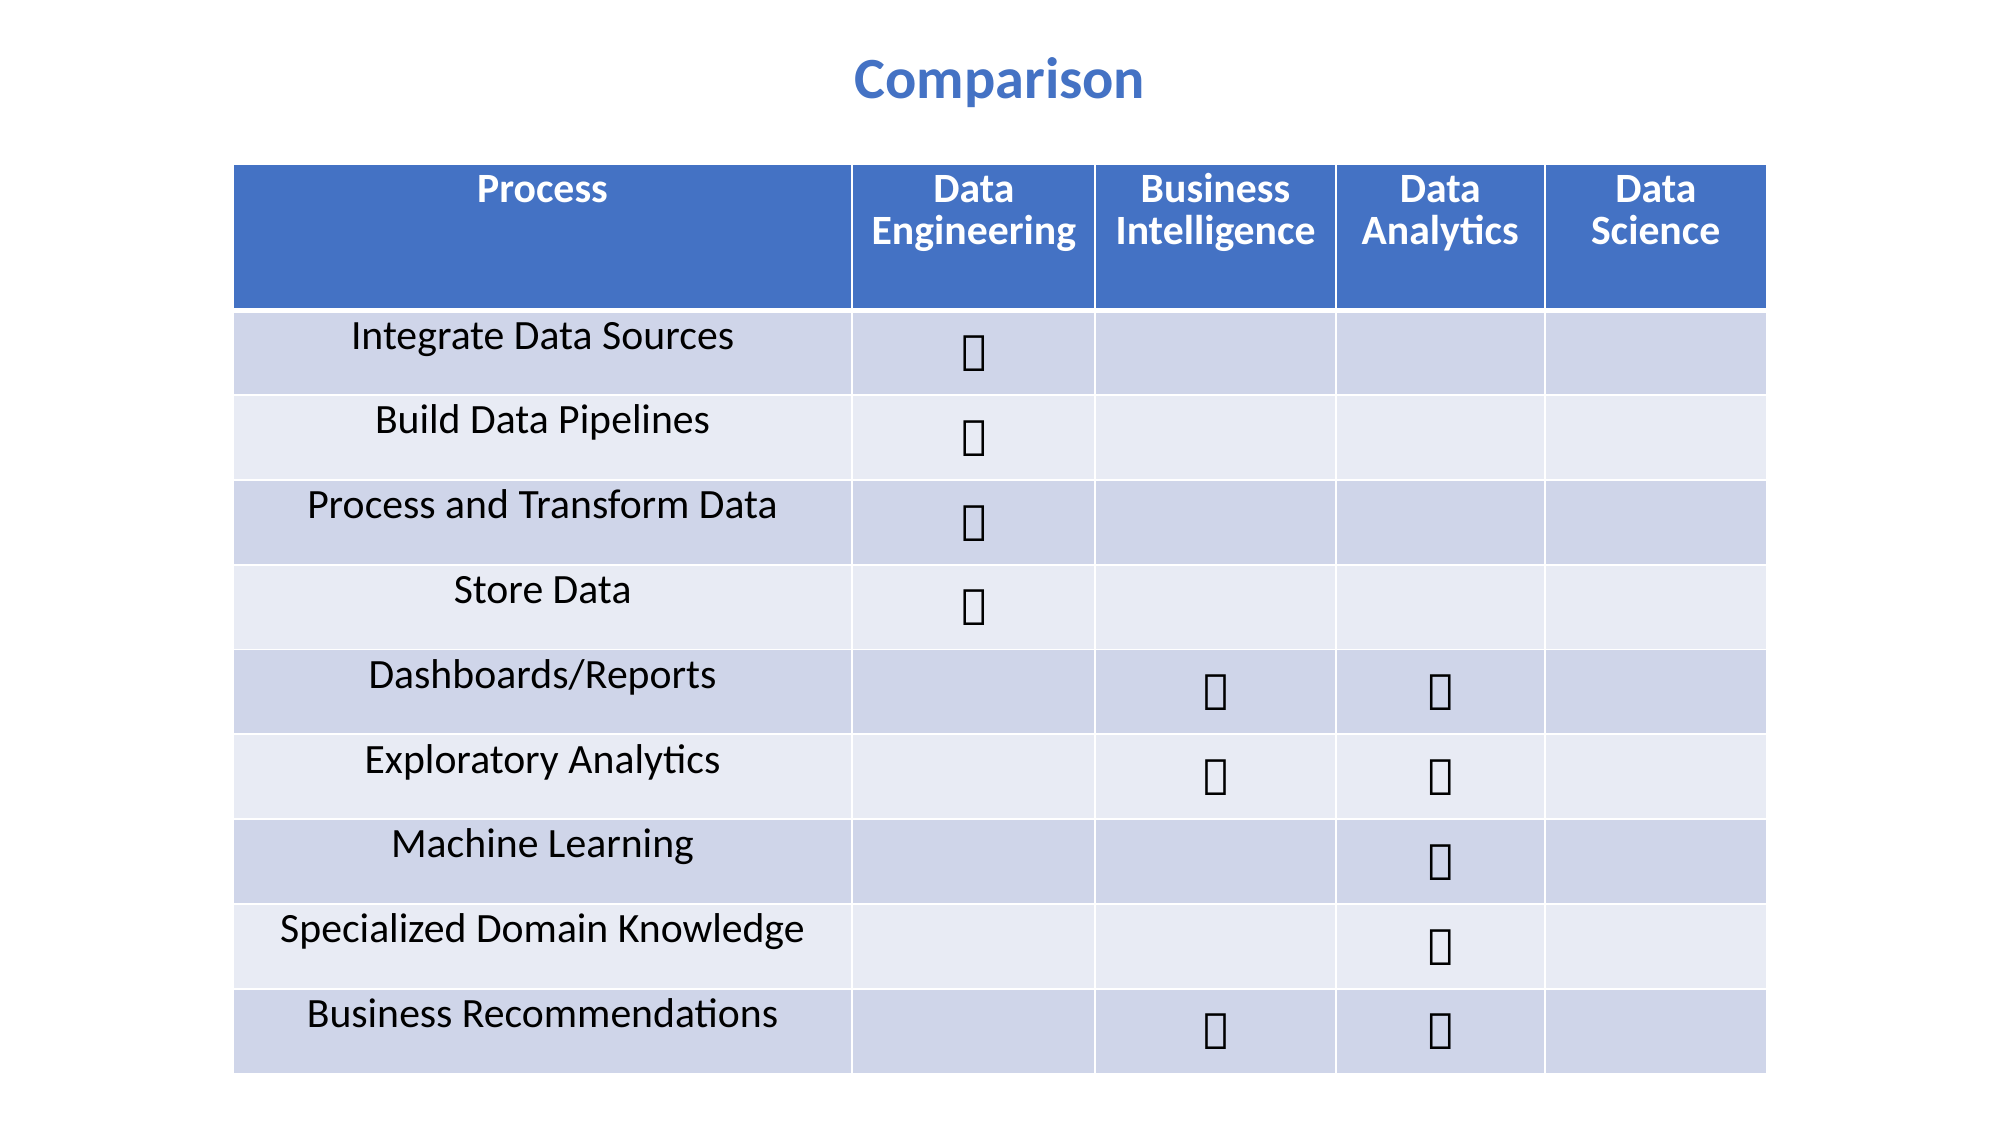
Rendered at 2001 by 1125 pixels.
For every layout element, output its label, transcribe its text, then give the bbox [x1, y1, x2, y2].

table_cell [1546, 566, 1766, 649]
text_box Comparison [839, 32, 1160, 117]
table_cell [1096, 566, 1335, 649]
table_cell [1546, 820, 1766, 903]
table_cell [853, 735, 1094, 818]
table_cell  [1096, 735, 1335, 818]
table_cell [1546, 396, 1766, 479]
table_cell  [853, 566, 1094, 649]
table_cell Integrate Data Sources [234, 313, 851, 394]
table_cell Specialized Domain Knowledge [234, 905, 851, 988]
table_cell [853, 990, 1094, 1073]
table_cell  [1337, 820, 1544, 903]
table_cell Store Data [234, 566, 851, 649]
table_cell  [1337, 650, 1544, 733]
table_cell  [1096, 650, 1335, 733]
table_cell [1546, 650, 1766, 733]
table_header Data Engineering [853, 165, 1094, 308]
table_cell [1337, 313, 1544, 394]
table_header Process [234, 165, 851, 308]
table_cell [1546, 735, 1766, 818]
table_cell [1096, 313, 1335, 394]
table_cell [1546, 481, 1766, 564]
table_cell  [853, 313, 1094, 394]
table_cell [1546, 905, 1766, 988]
table_header Business Intelligence [1096, 165, 1335, 308]
table_cell [853, 820, 1094, 903]
table_cell Machine Learning [234, 820, 851, 903]
table_cell  [1096, 990, 1335, 1073]
table_cell  [1337, 735, 1544, 818]
table_cell [1337, 396, 1544, 479]
table_cell Business Recommendations [234, 990, 851, 1073]
table_cell [853, 905, 1094, 988]
table_cell [1096, 481, 1335, 564]
table_cell [1096, 820, 1335, 903]
table_header Data Analytics [1337, 165, 1544, 308]
table_cell [1337, 481, 1544, 564]
table_cell [1337, 566, 1544, 649]
table_cell [1096, 905, 1335, 988]
table_cell Exploratory Analytics [234, 735, 851, 818]
table_cell Dashboards/Reports [234, 650, 851, 733]
table_cell Build Data Pipelines [234, 396, 851, 479]
table_header Data Science [1546, 165, 1766, 308]
table_cell  [1337, 905, 1544, 988]
table_cell  [853, 396, 1094, 479]
table_cell [1546, 990, 1766, 1073]
table_cell [853, 650, 1094, 733]
table_cell Process and Transform Data [234, 481, 851, 564]
table_cell  [1337, 990, 1544, 1073]
table_cell  [853, 481, 1094, 564]
table_cell [1546, 313, 1766, 394]
table_cell [1096, 396, 1335, 479]
